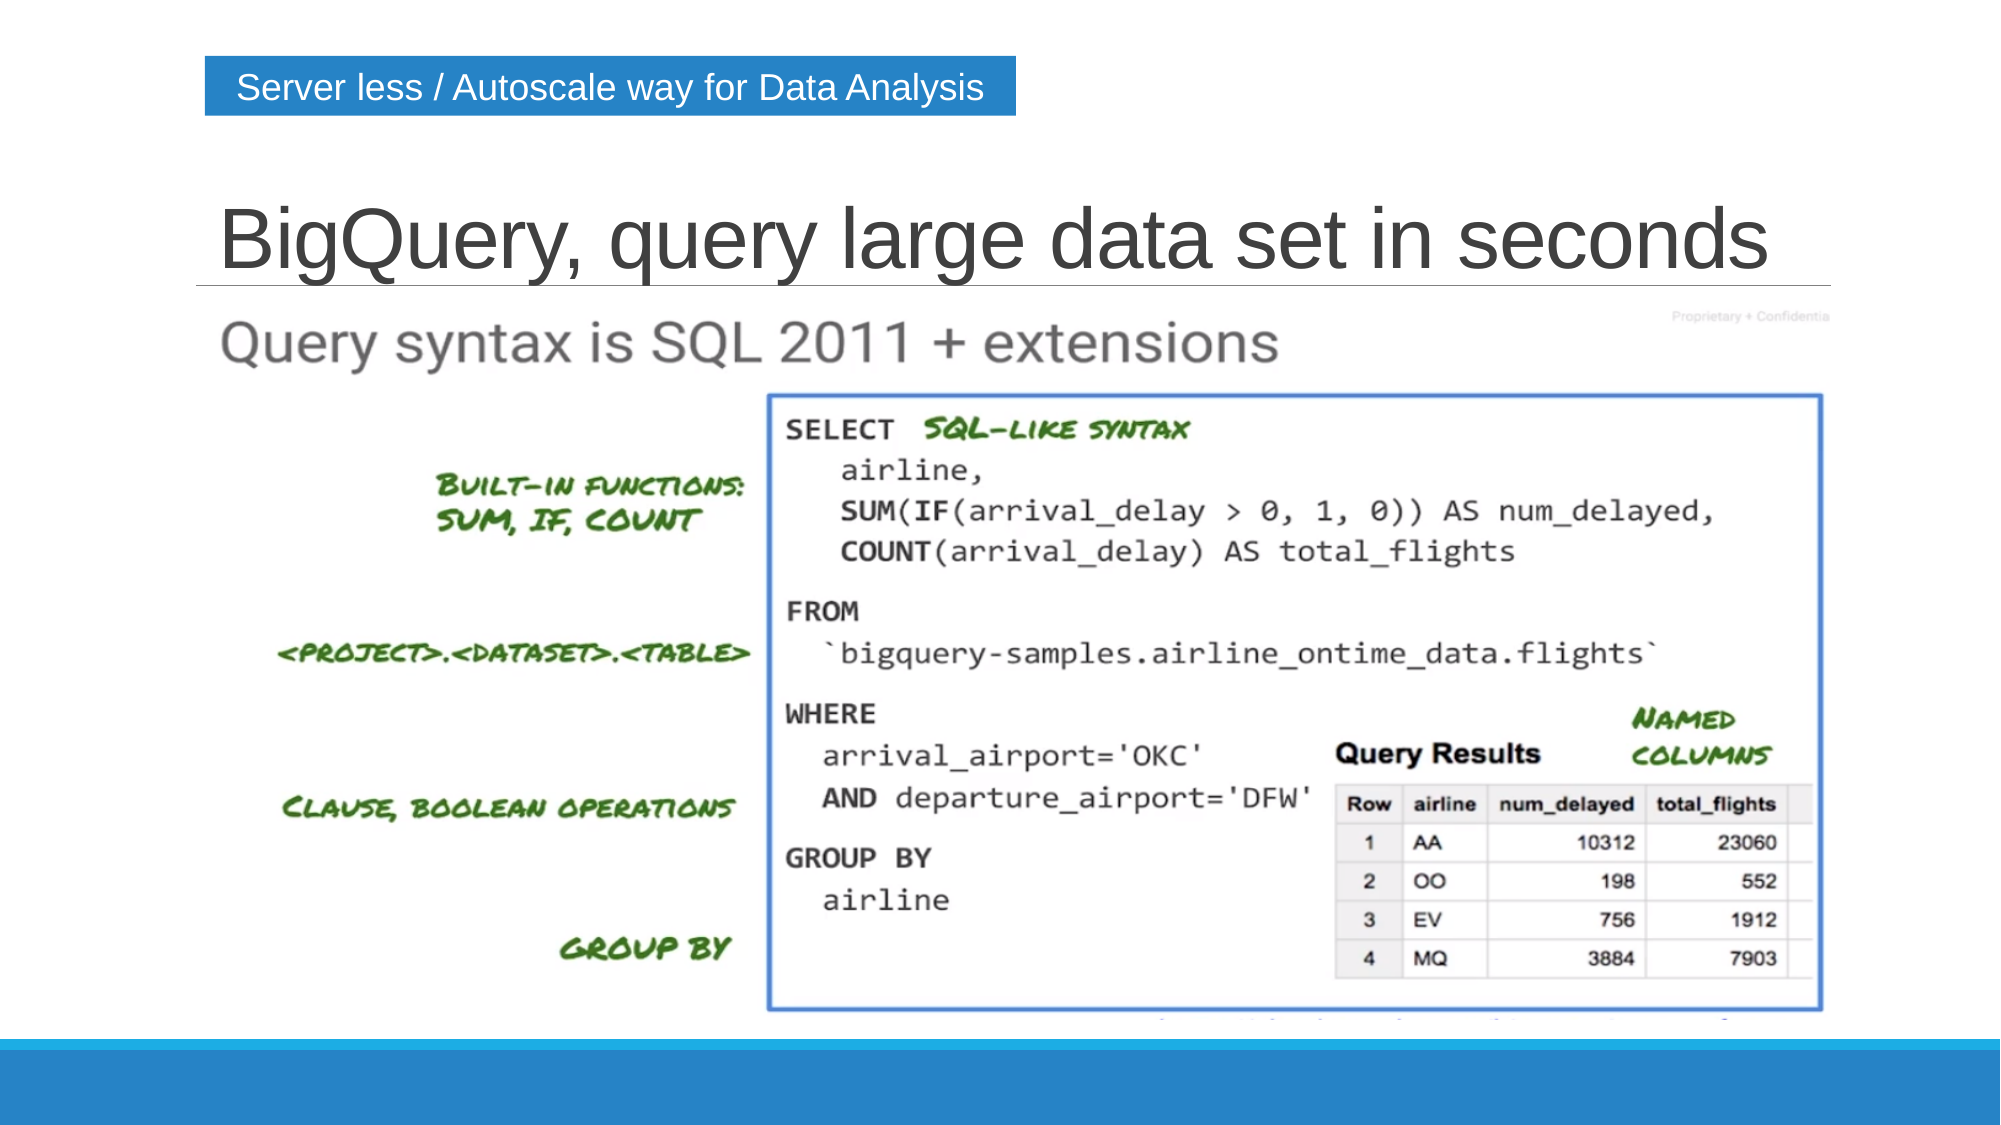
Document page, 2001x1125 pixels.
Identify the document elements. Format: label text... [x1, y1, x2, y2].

text_box Server less / Autoscale way for Data Analysis [204, 55, 1016, 116]
picture [204, 302, 1831, 1020]
title BigQuery, query large data set in seconds [180, 125, 1883, 294]
